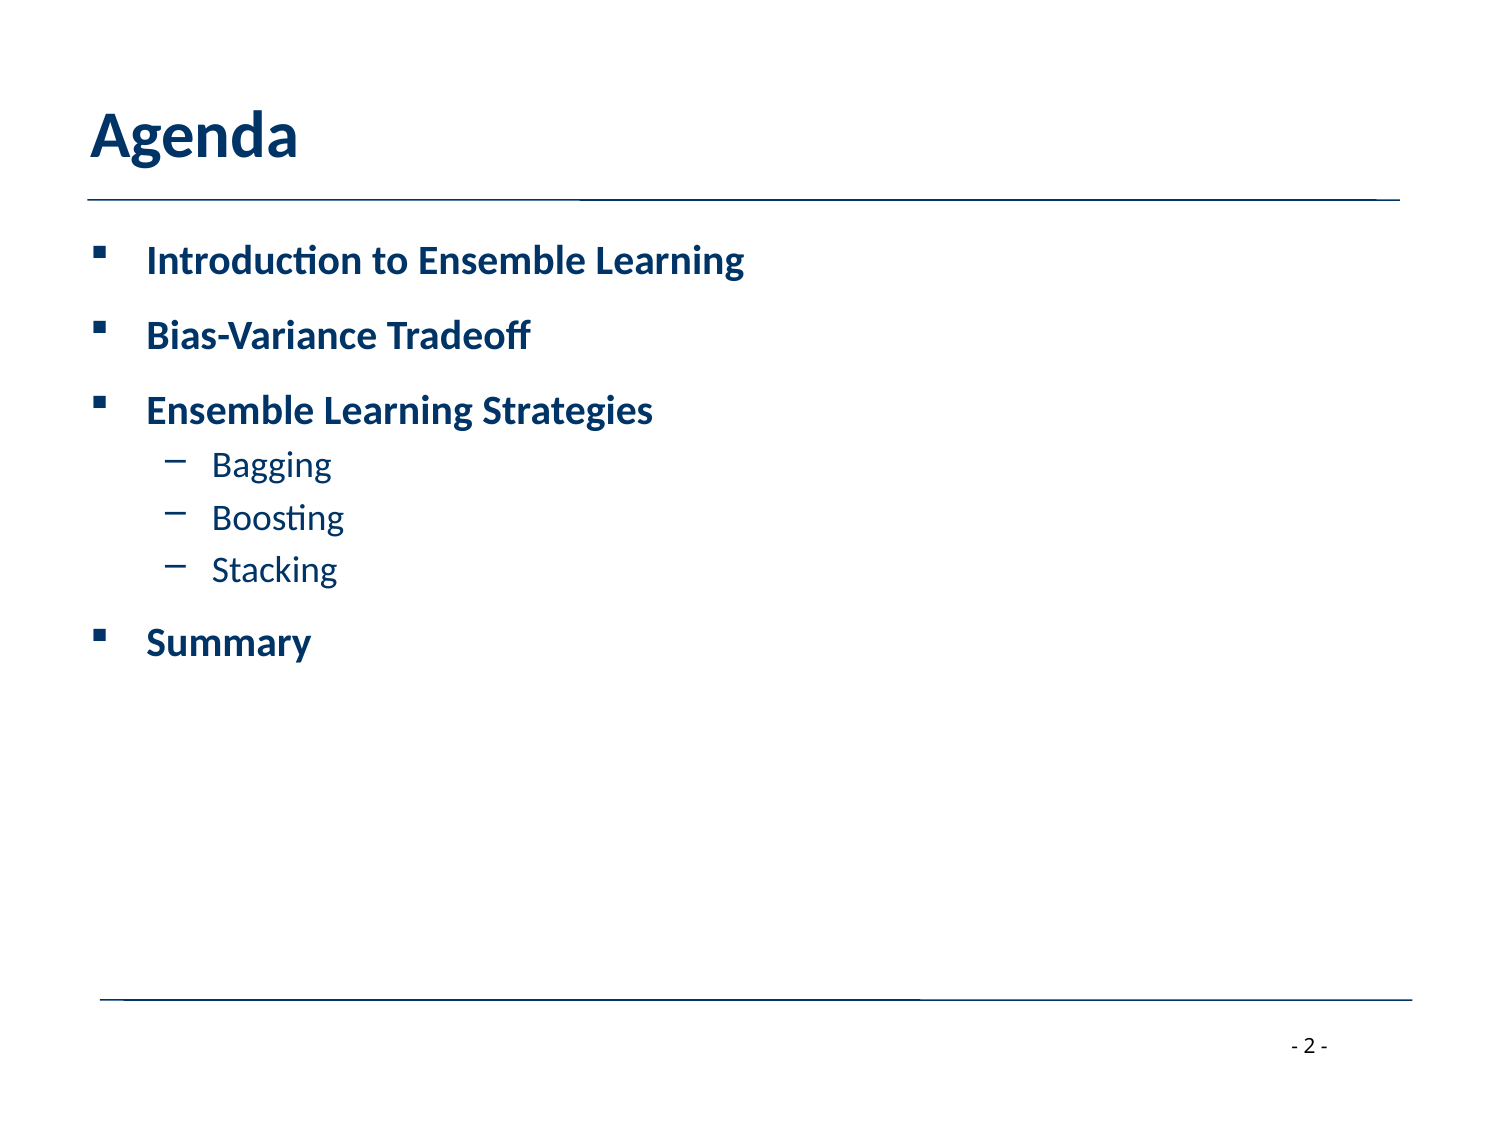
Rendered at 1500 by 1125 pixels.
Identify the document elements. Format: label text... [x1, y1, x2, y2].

title Agenda [75, 37, 1425, 224]
list Introduction to Ensemble Learning Bias-Variance Tradeoff Ensemble Learning Strategies Bagging Boosting Stacking Summary [75, 224, 1425, 1005]
